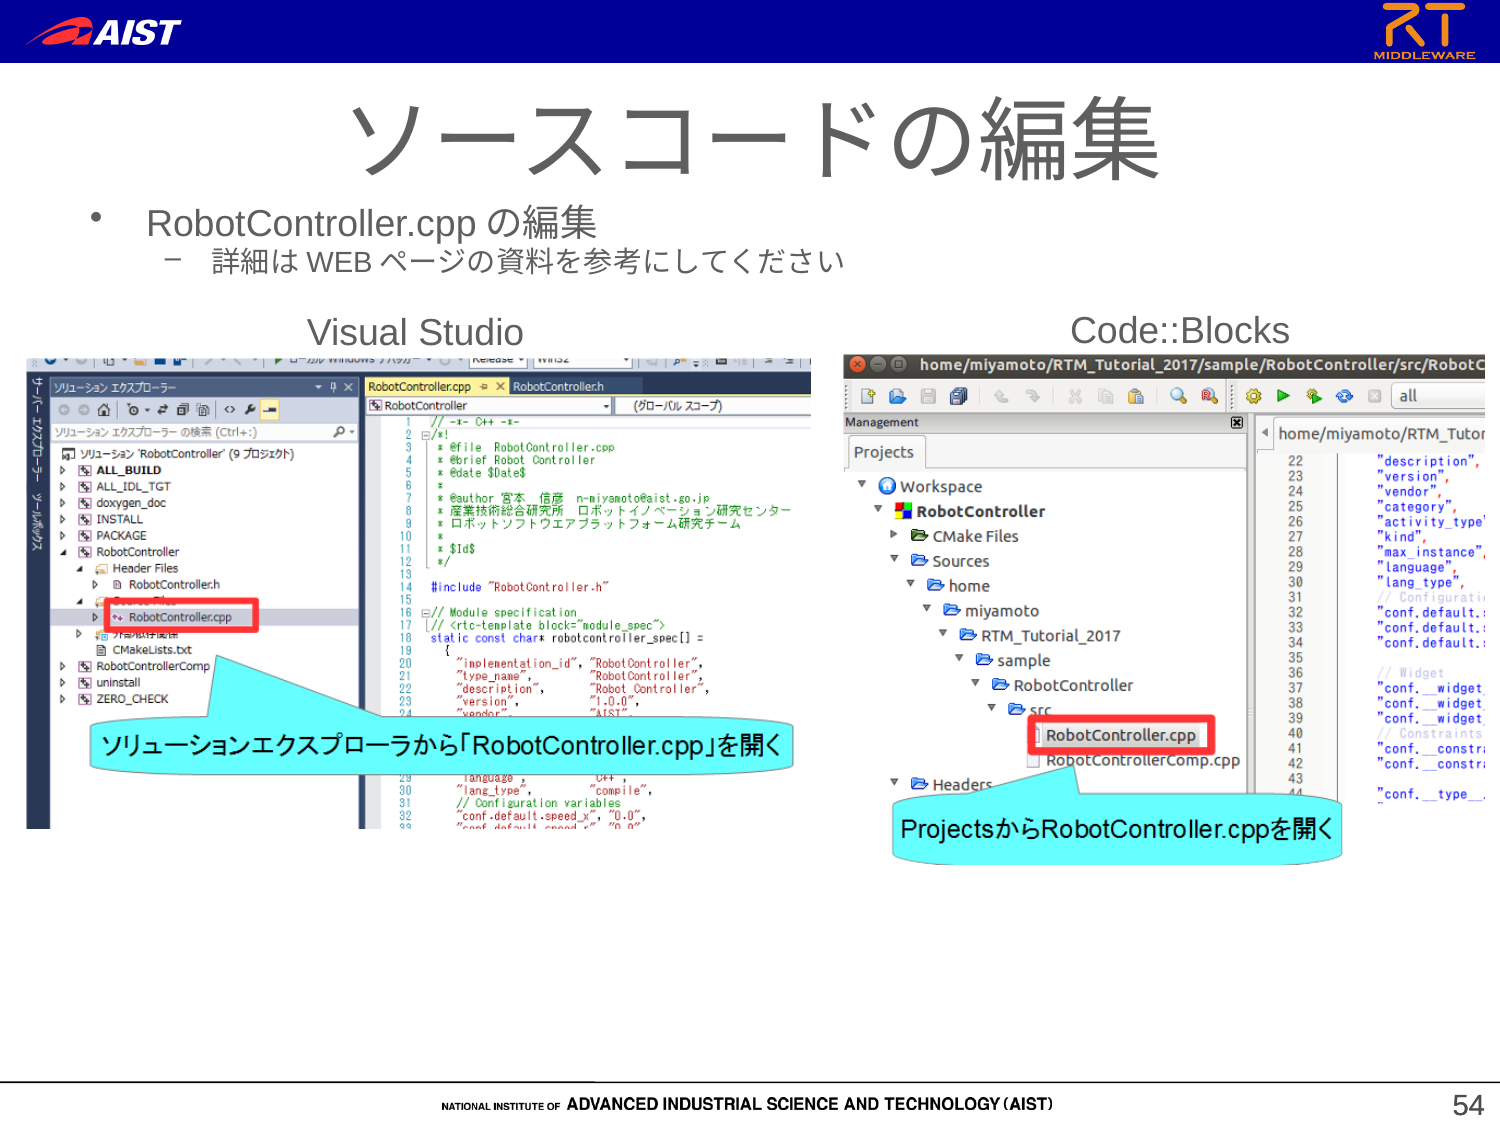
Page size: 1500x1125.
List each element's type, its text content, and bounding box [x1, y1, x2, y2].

picture [843, 354, 1486, 866]
text_box 54 [1149, 1078, 1500, 1125]
picture [0, 0, 1500, 63]
text_box RobotController.cppの編集 詳細はWEBページの資料を参考にしてください [74, 200, 1407, 268]
picture [442, 1097, 1052, 1110]
text_box Visual Studio [292, 309, 606, 356]
picture [25, 358, 812, 829]
title ソースコードの編集 [29, 66, 1474, 208]
text_box Code::Blocks [1055, 307, 1369, 352]
